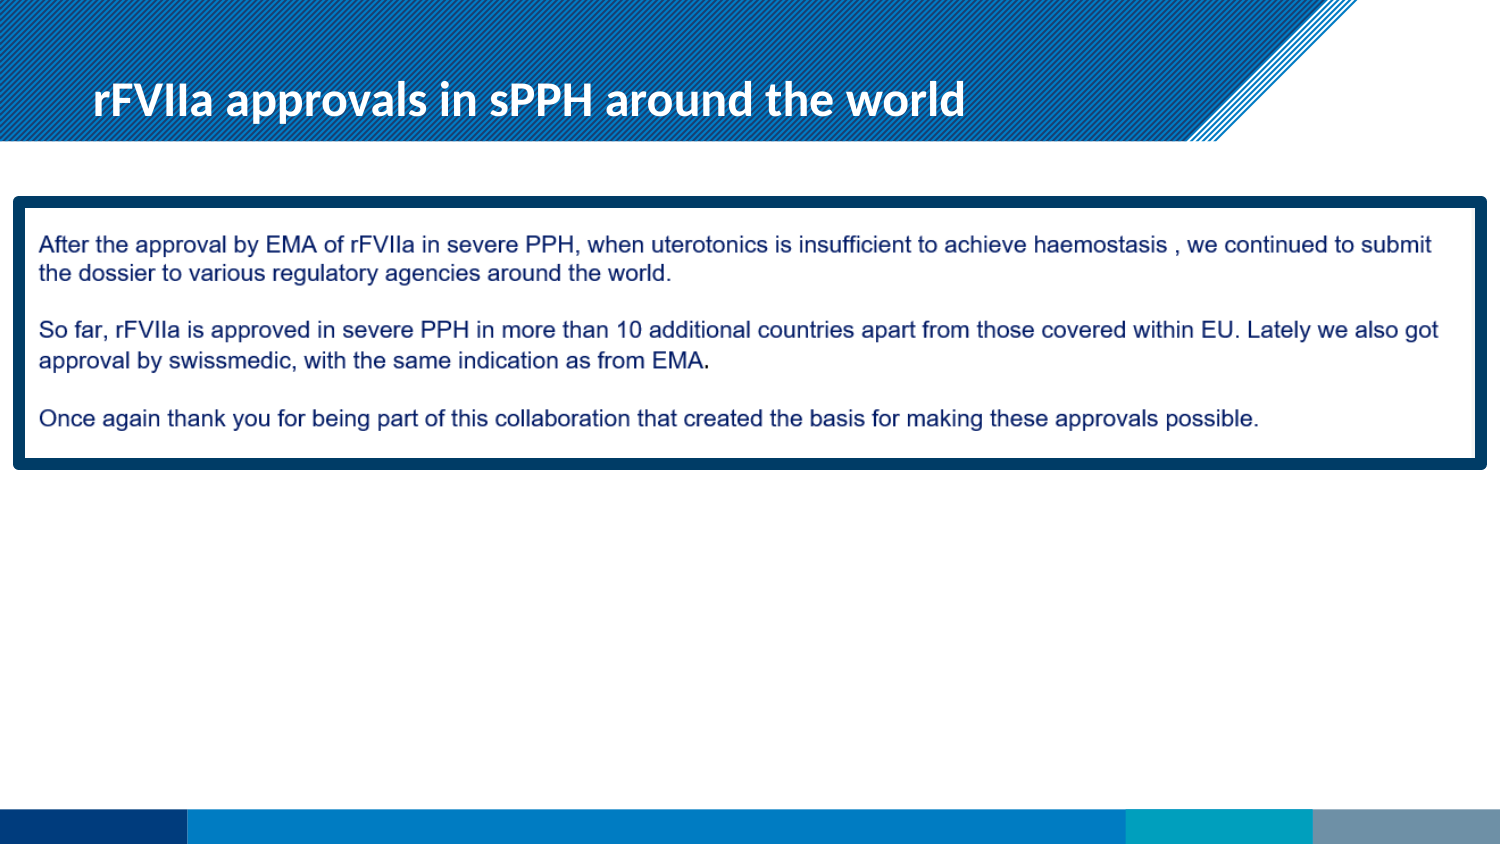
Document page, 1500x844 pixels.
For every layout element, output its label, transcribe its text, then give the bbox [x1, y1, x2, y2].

title rFVIIa approvals in sPPH around the world [92, 0, 1180, 141]
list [24, 207, 1476, 459]
picture [0, 0, 1500, 809]
